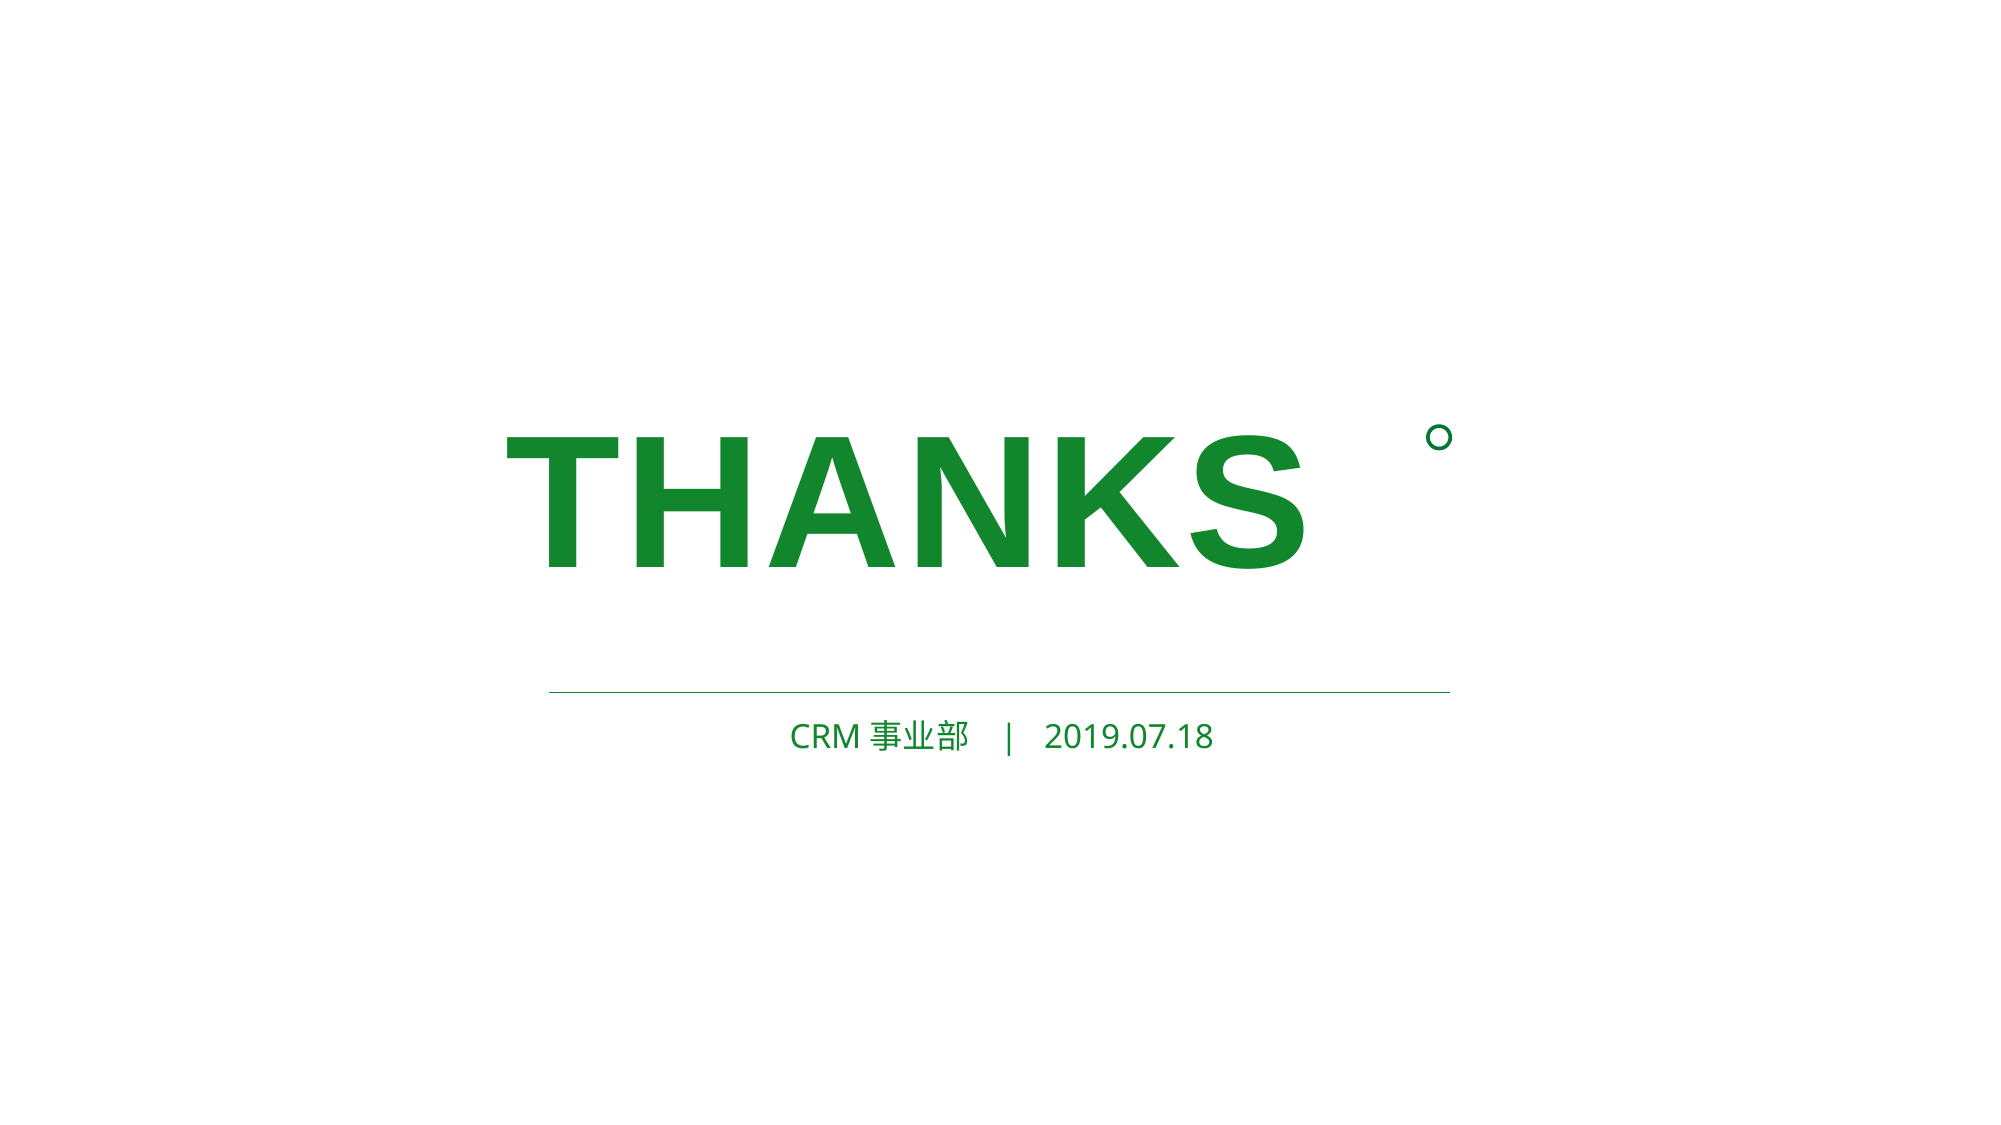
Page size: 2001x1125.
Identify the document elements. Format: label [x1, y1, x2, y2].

text_box [1426, 425, 1452, 450]
title [488, 290, 1428, 693]
text_box [774, 707, 1229, 763]
